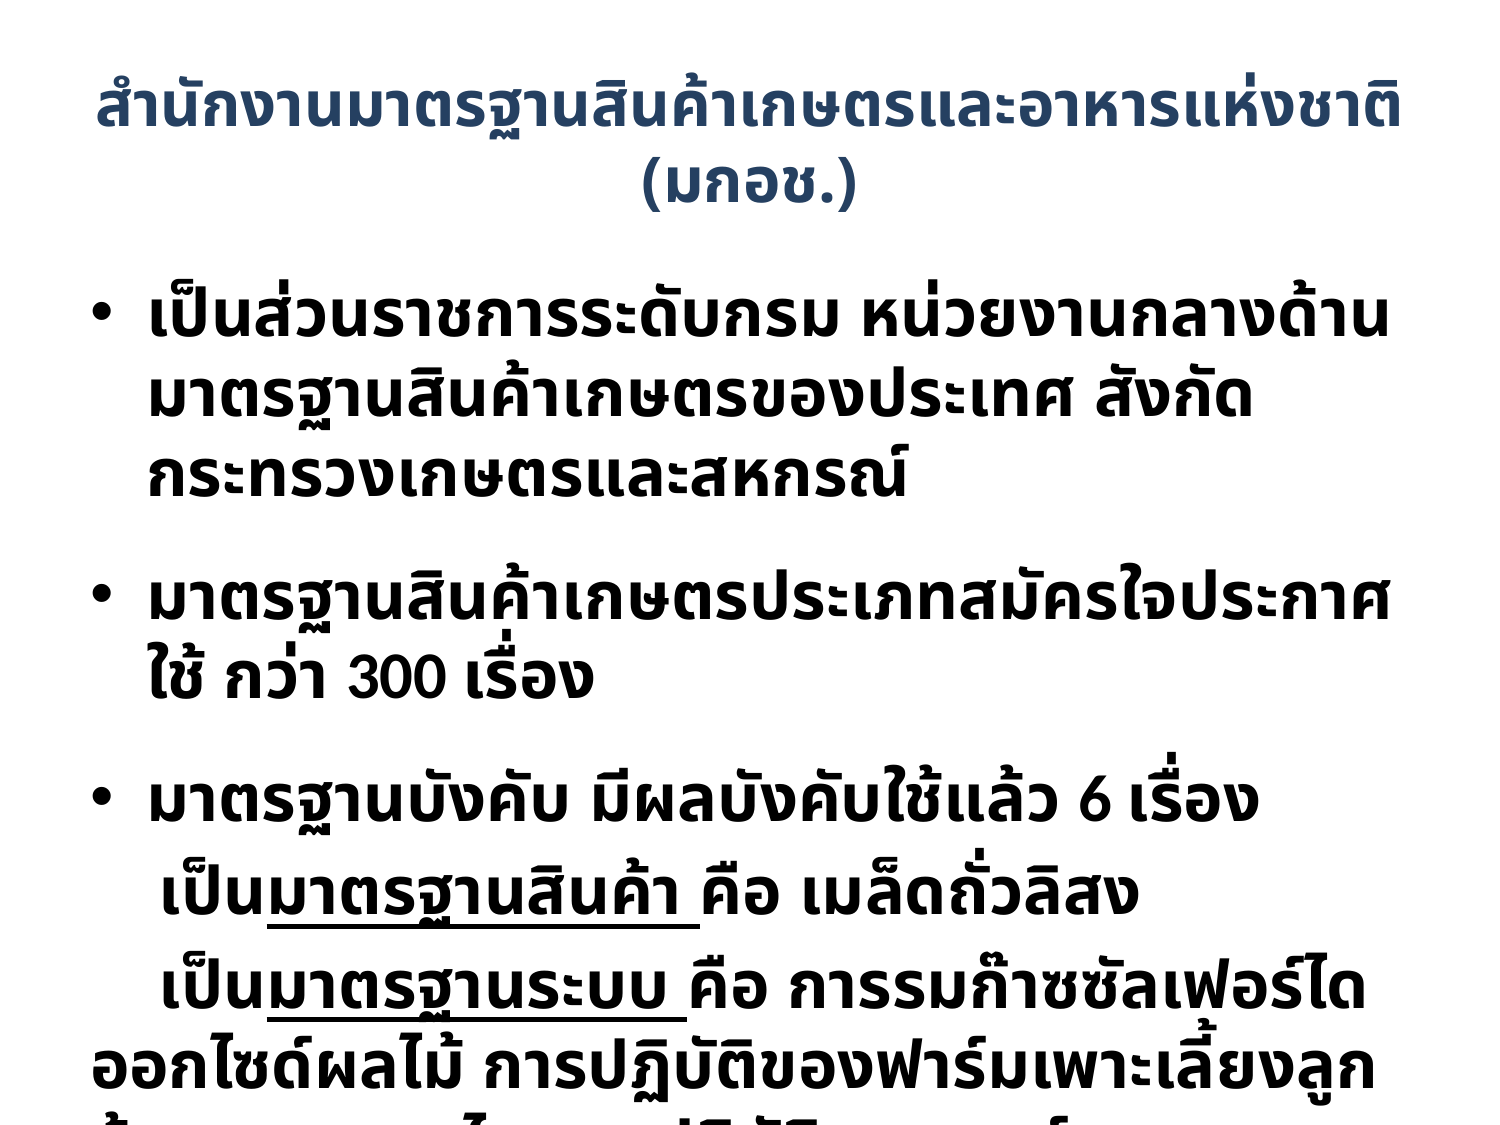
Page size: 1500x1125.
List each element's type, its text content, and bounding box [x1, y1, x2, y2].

list เป็นส่วนราชการระดับกรม หน่วยงานกลางด้านมาตรฐานสินค้าเกษตรของประเทศ สังกัดกระทรวงเกษตรและสหกรณ์ มาตรฐานสินค้าเกษตรประเภทสมัครใจประกาศใช้ กว่า 300 เรื่อง มาตรฐานบังคับ มีผลบังคับใช้แล้ว 6 เรื่อง เป็นมาตรฐานสินค้า คือ เมล็ดถั่วลิสง เป็นมาตรฐานระบบ คือ การรมก๊าซซัลเฟอร์ไดออกไซด์ผลไม้ การปฏิบัติของฟาร์มเพาะเลี้ยงลูกกุ้งขาวแวนนาไม การปฏิบัติของศูนย์รวบรวมน้ำนมดิบ การผลิตเชื้อเห็ด และการผลิตทุเรียนแช่เยือกแข็ง [75, 262, 1459, 1071]
title สำนักงานมาตรฐานสินค้าเกษตรและอาหารแห่งชาติ (มกอช.) [75, 45, 1425, 233]
